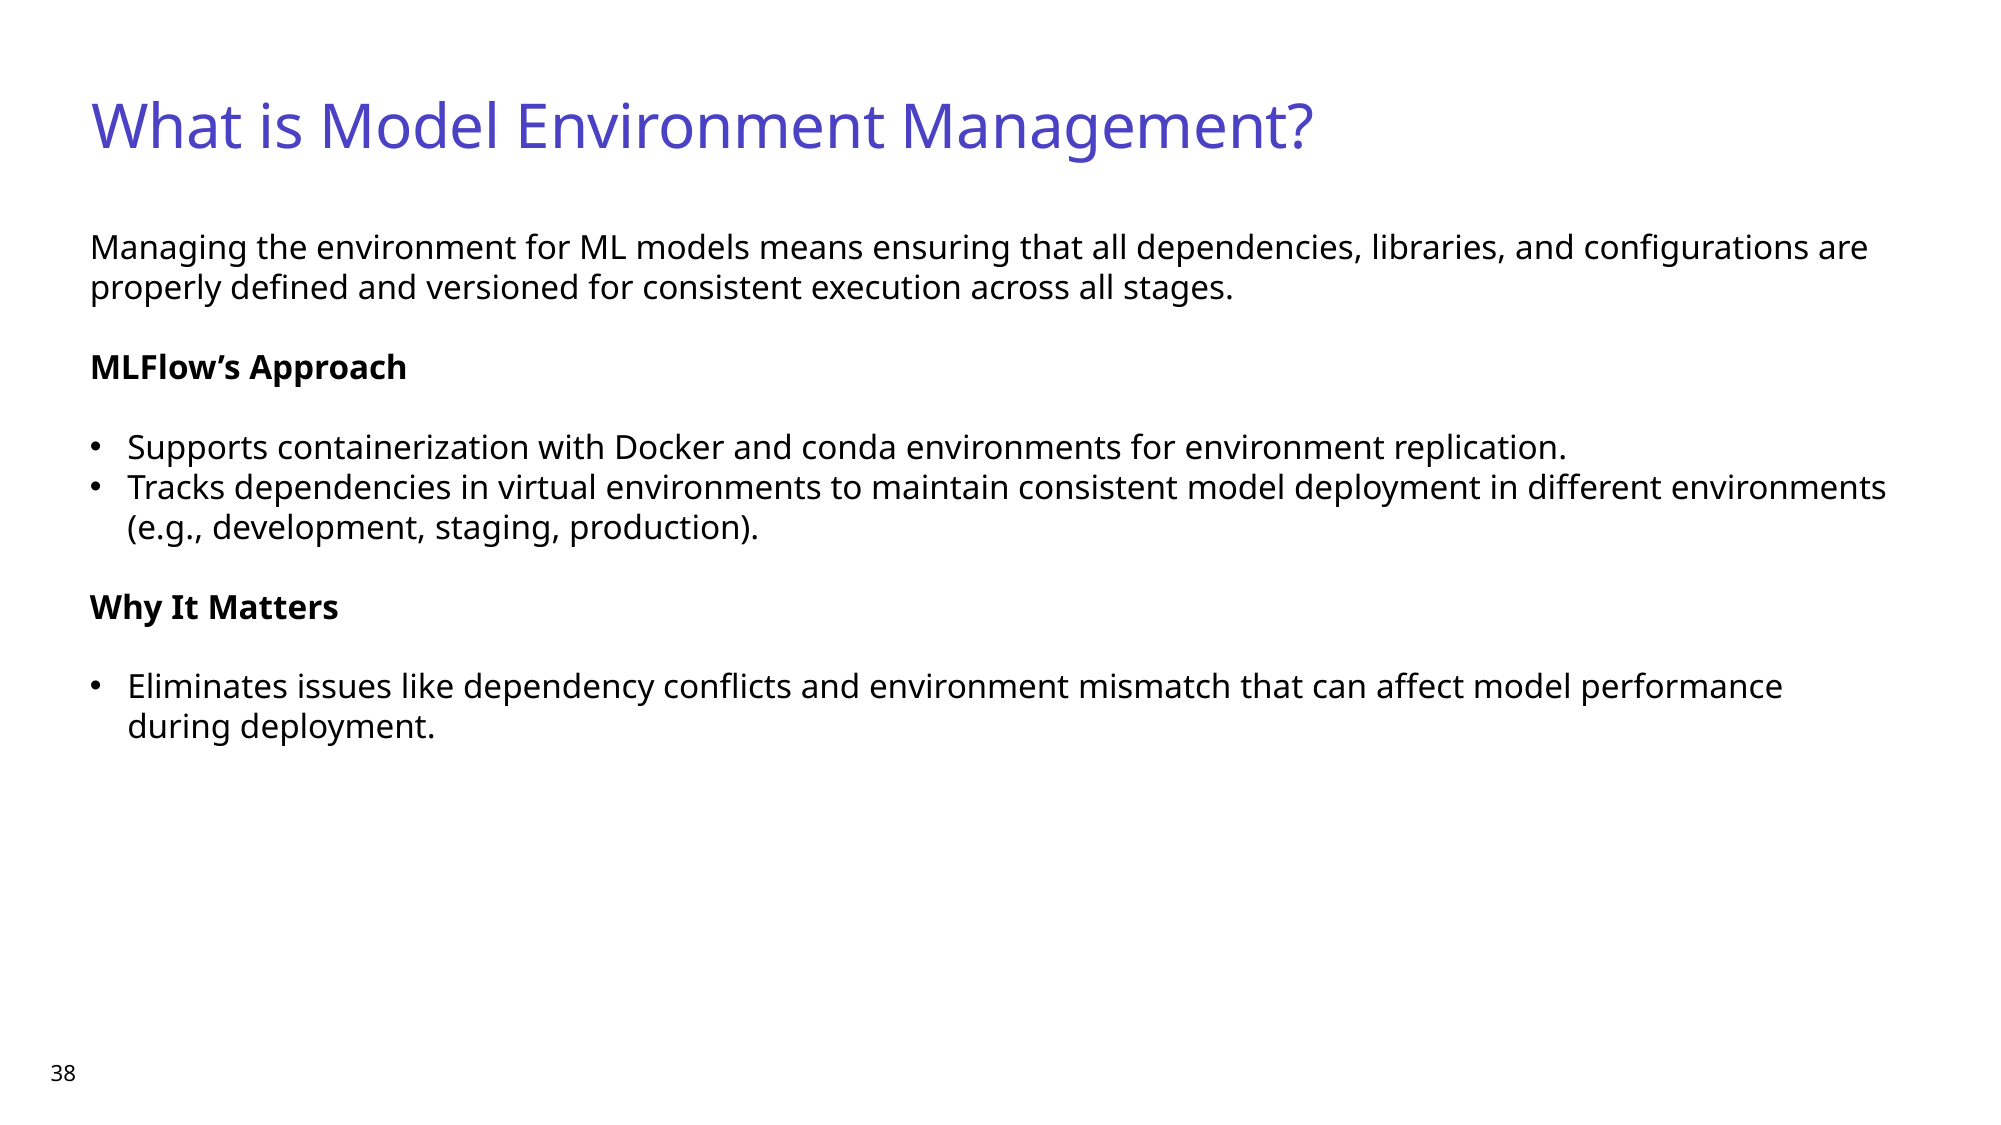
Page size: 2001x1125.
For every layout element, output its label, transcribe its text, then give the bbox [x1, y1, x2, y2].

list What is Model Environment Management? [91, 86, 1909, 162]
text_box Managing the environment for ML models means ensuring that all dependencies, libraries, and configurations are properly defined and versioned for consistent execution across all stages. MLFlow’s Approach Supports containerization with Docker and conda environments for environment replication. Tracks dependencies in virtual environments to maintain consistent model deployment in different environments (e.g., development, staging, production). Why It Matters Eliminates issues like dependency conflicts and environment mismatch that can affect model performance during deployment. [74, 219, 1909, 753]
